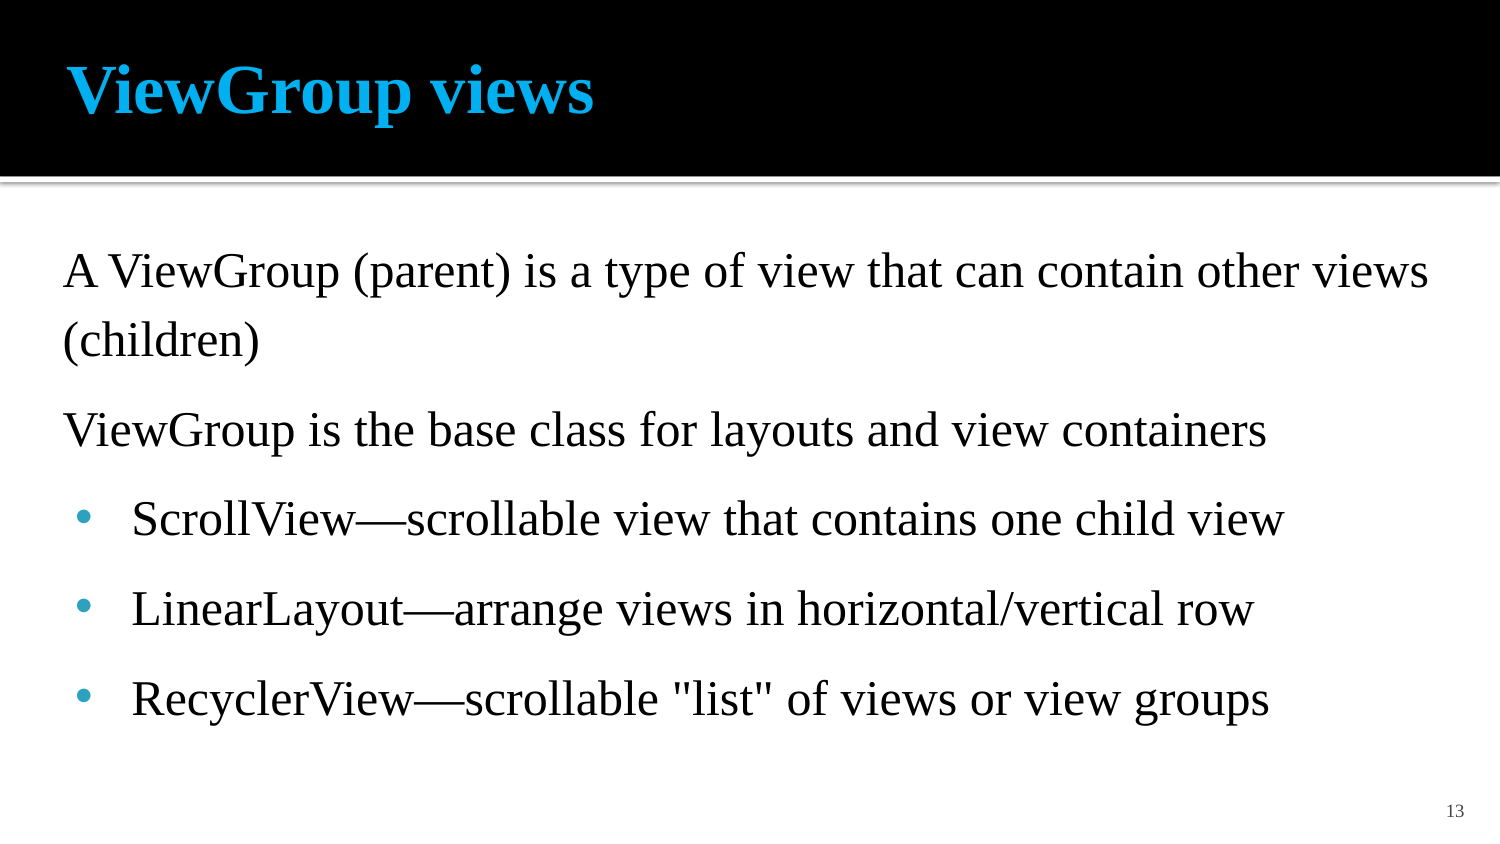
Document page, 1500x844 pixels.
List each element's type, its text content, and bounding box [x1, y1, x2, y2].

title ViewGroup views [51, 28, 1449, 122]
list A ViewGroup (parent) is a type of view that can contain other views (children) ViewGroup is the base class for layouts and view containers ScrollView—scrollable view that contains one child view LinearLayout—arrange views in horizontal/vertical row RecyclerView—scrollable "list" of views or view groups [47, 213, 1446, 774]
slide_number 13 [1389, 777, 1480, 842]
